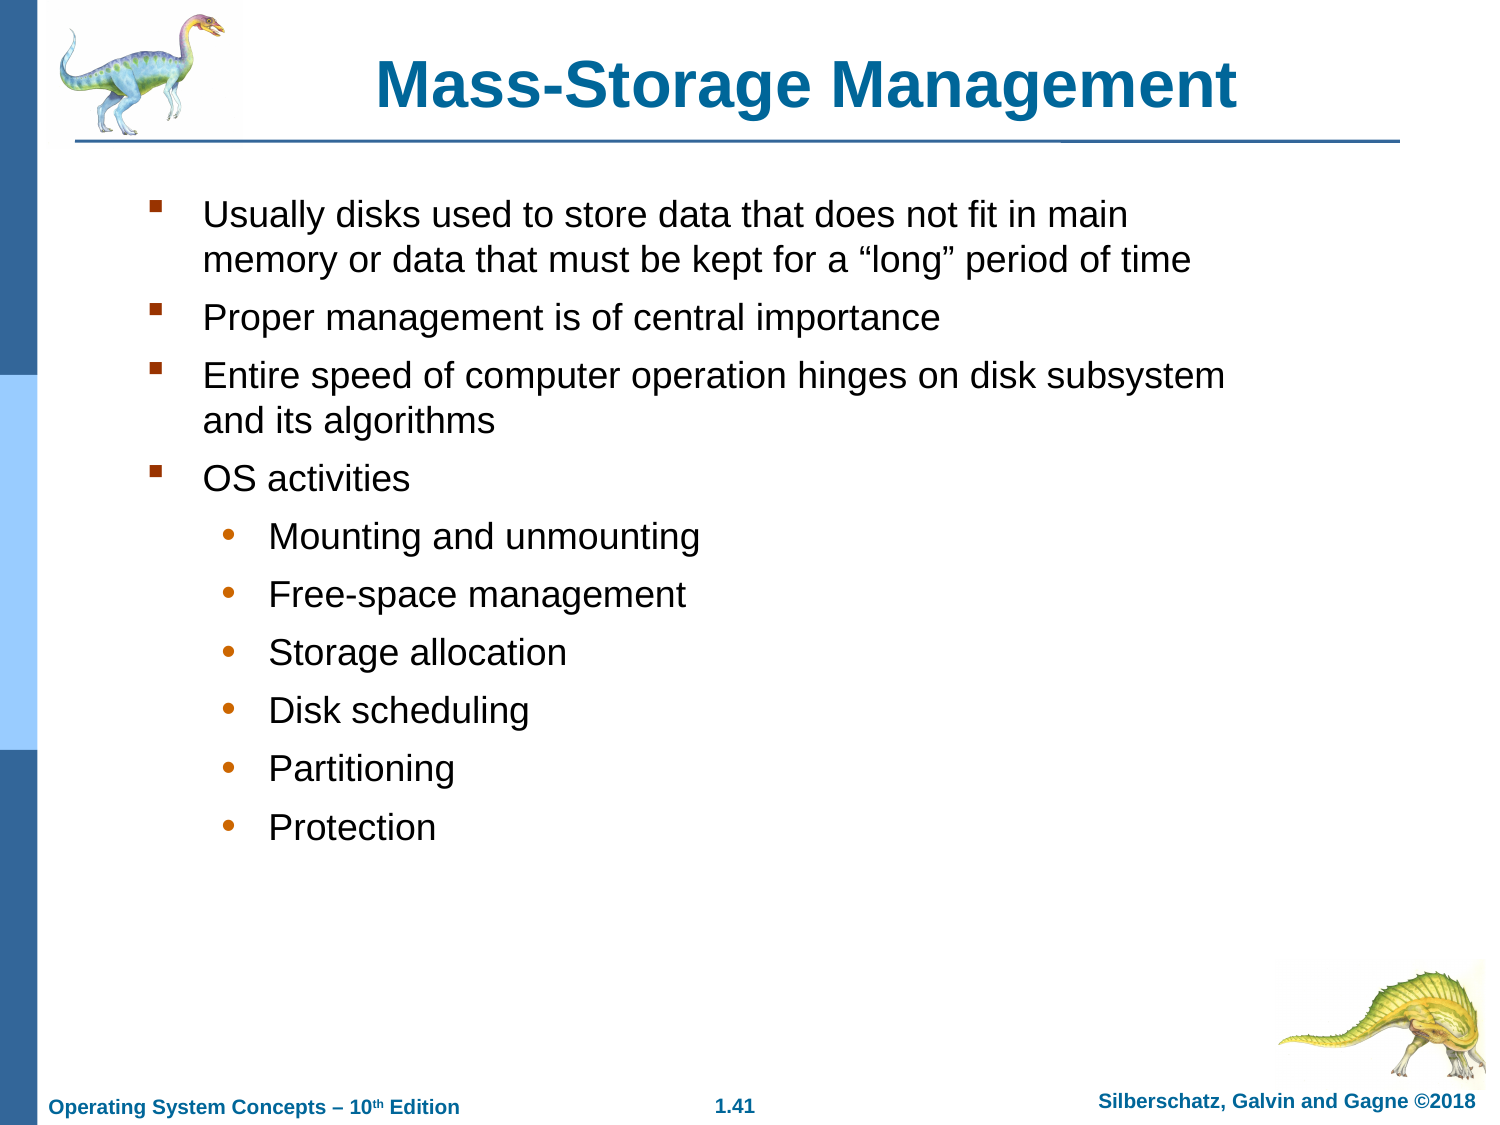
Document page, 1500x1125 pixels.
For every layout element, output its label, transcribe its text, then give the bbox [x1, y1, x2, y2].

picture [46, 0, 243, 149]
list Usually disks used to store data that does not fit in main memory or data that must be kept for a “long” period of time Proper management is of central importance Entire speed of computer operation hinges on disk subsystem and its algorithms OS activities Mounting and unmounting Free-space management Storage allocation Disk scheduling Partitioning Protection [131, 182, 1281, 947]
title Mass-Storage Management [218, 33, 1396, 128]
picture [1275, 959, 1486, 1090]
